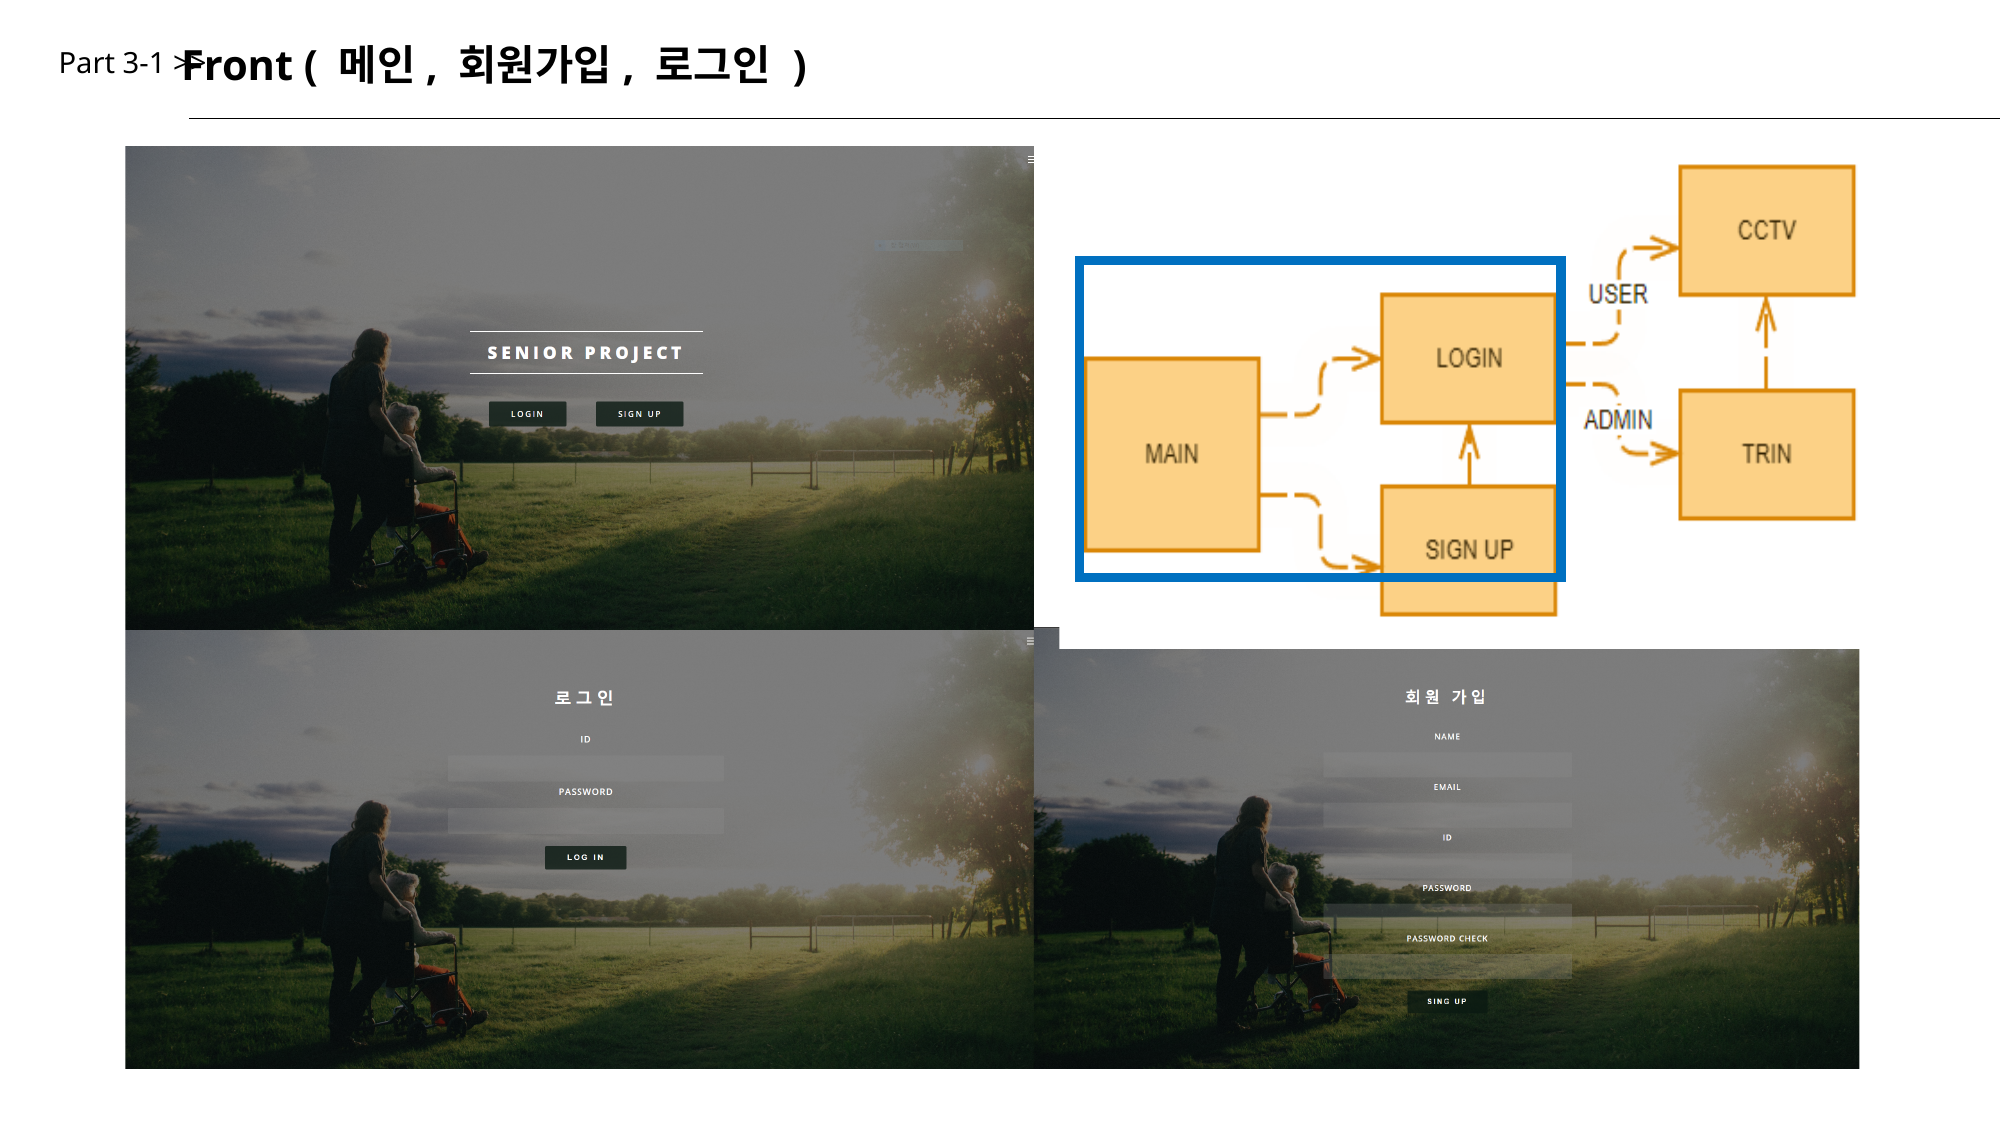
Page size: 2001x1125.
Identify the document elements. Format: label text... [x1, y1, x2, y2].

text_box Front ( 메인, 회원가입, 로그인 ) [166, 31, 822, 97]
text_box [1059, 127, 1879, 649]
text_box Part 3-1 >> [43, 36, 166, 87]
text_box [1033, 626, 1860, 1069]
text_box [125, 146, 1034, 629]
text_box [124, 629, 1035, 1070]
